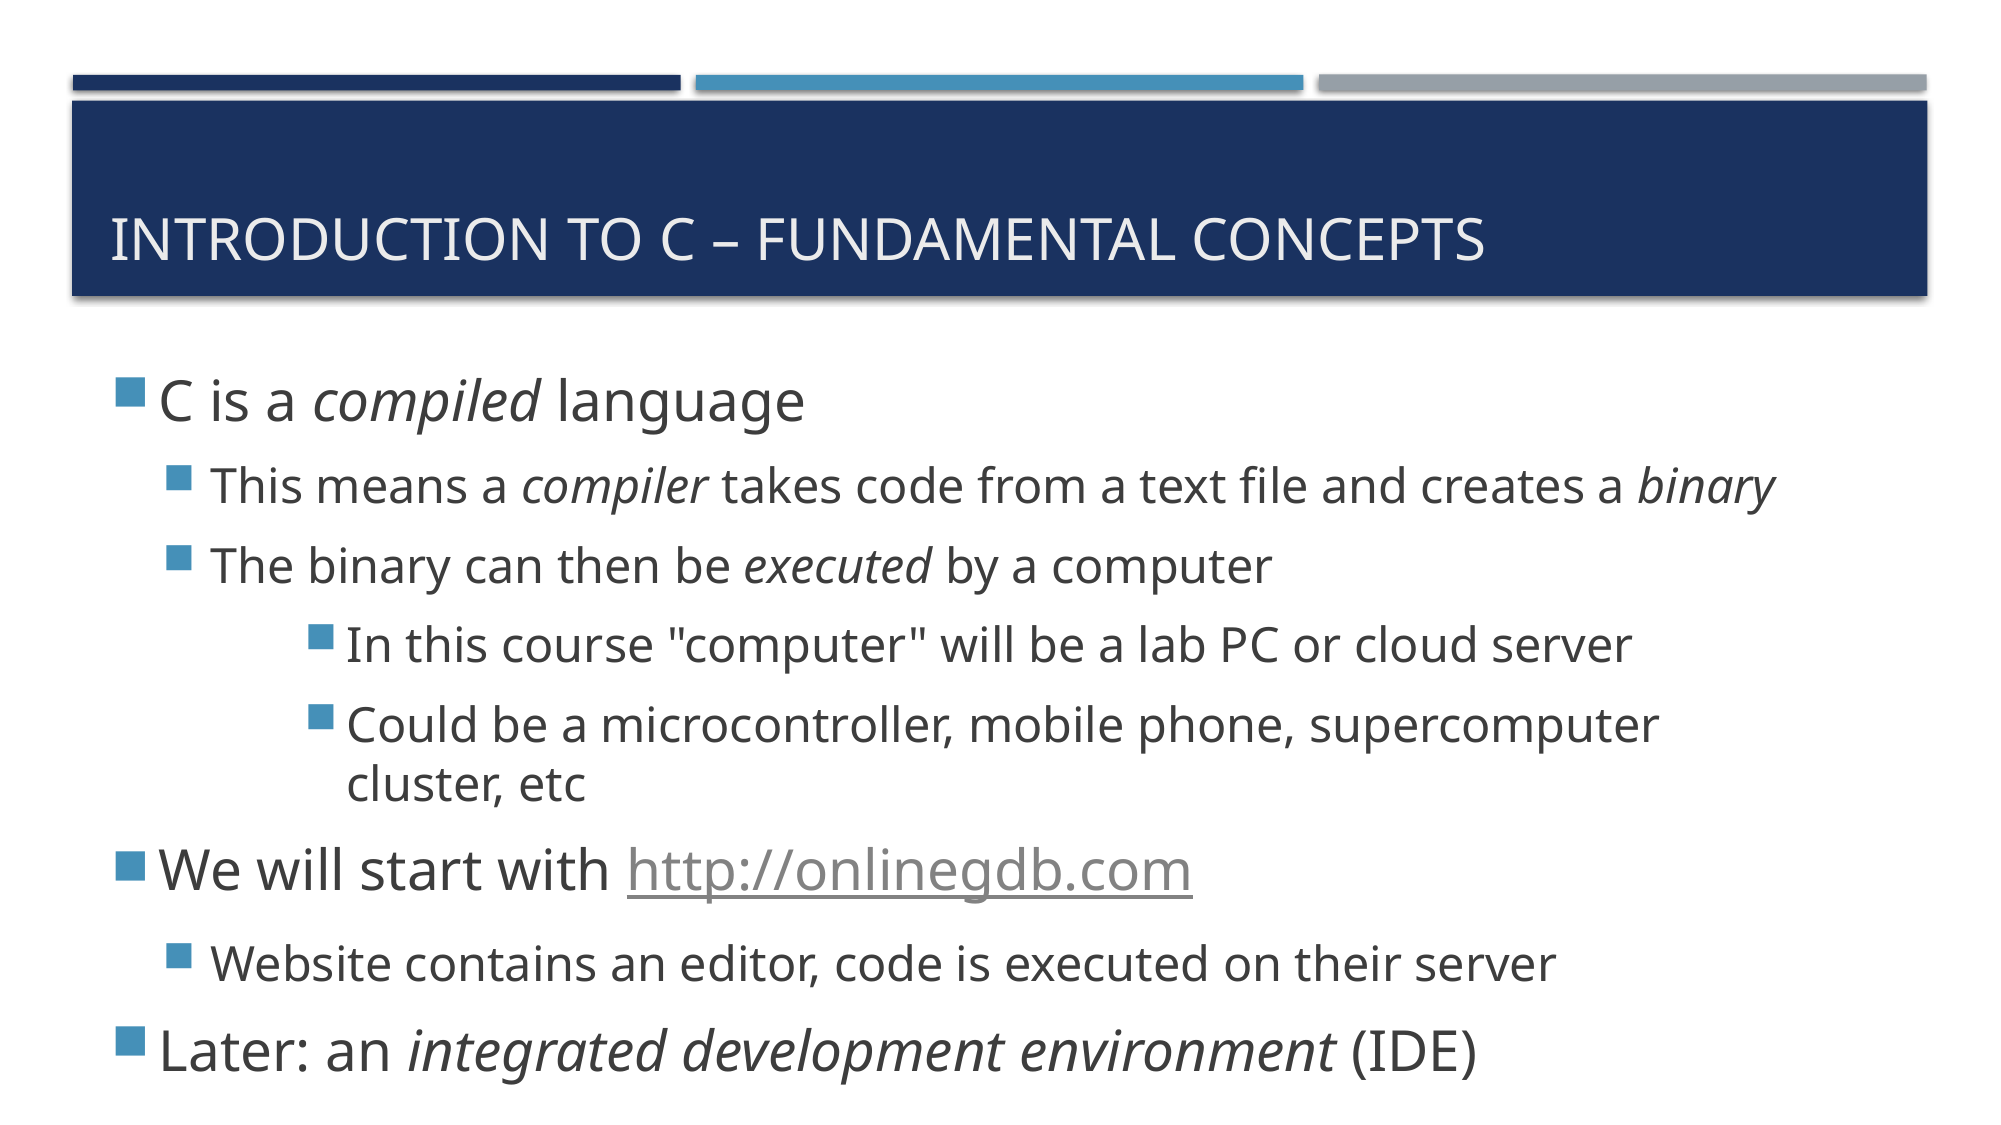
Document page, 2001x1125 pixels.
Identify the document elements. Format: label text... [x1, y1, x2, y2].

list C is a compiled language This means a compiler takes code from a text file and creates a binary The binary can then be executed by a computer In this course "computer" will be a lab PC or cloud server Could be a microcontroller, mobile phone, supercomputer cluster, etc We will start with http://onlinegdb.com Website contains an editor, code is executed on their server Later: an integrated development environment (IDE) [95, 357, 1905, 1097]
text_box INTRODUCTION TO C – FUNDAMENTAL CONCEPTS [95, 178, 1710, 296]
